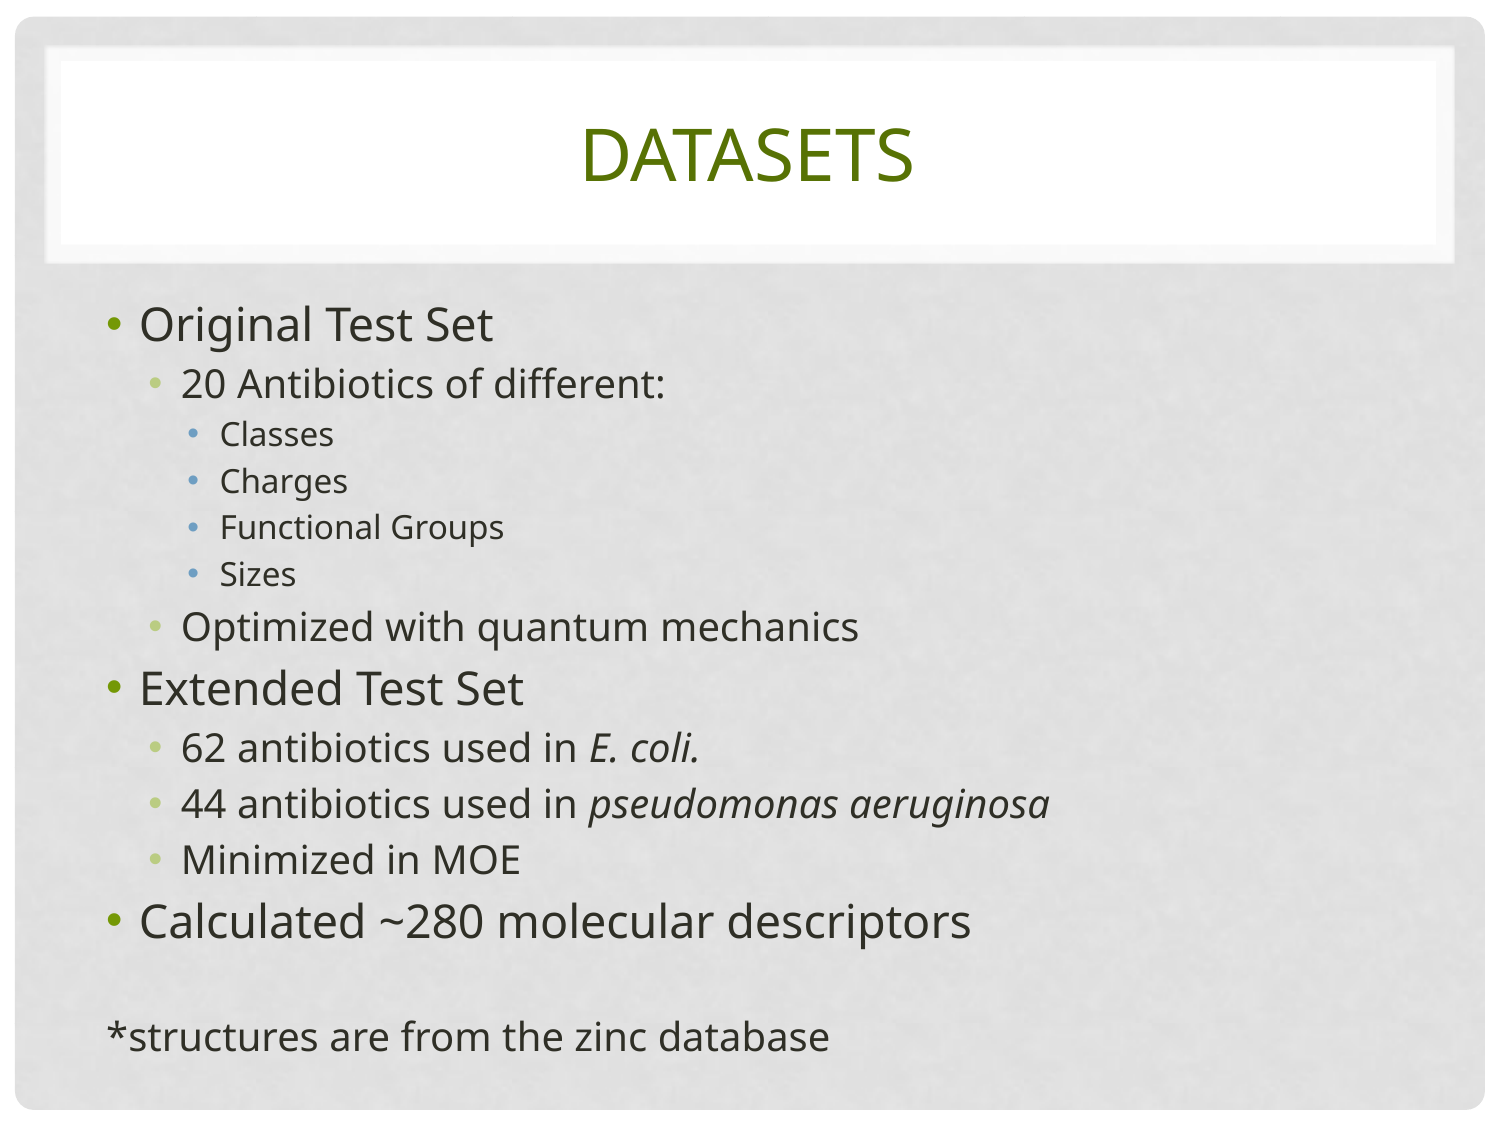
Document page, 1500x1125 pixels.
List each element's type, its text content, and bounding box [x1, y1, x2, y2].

list Original Test Set 20 Antibiotics of different: Classes Charges Functional Groups Sizes Optimized with quantum mechanics Extended Test Set 62 antibiotics used in E. coli. 44 antibiotics used in pseudomonas aeruginosa Minimized in MOE Calculated ~280 molecular descriptors *structures are from the zinc database [75, 287, 1425, 1069]
title Datasets [69, 66, 1425, 238]
